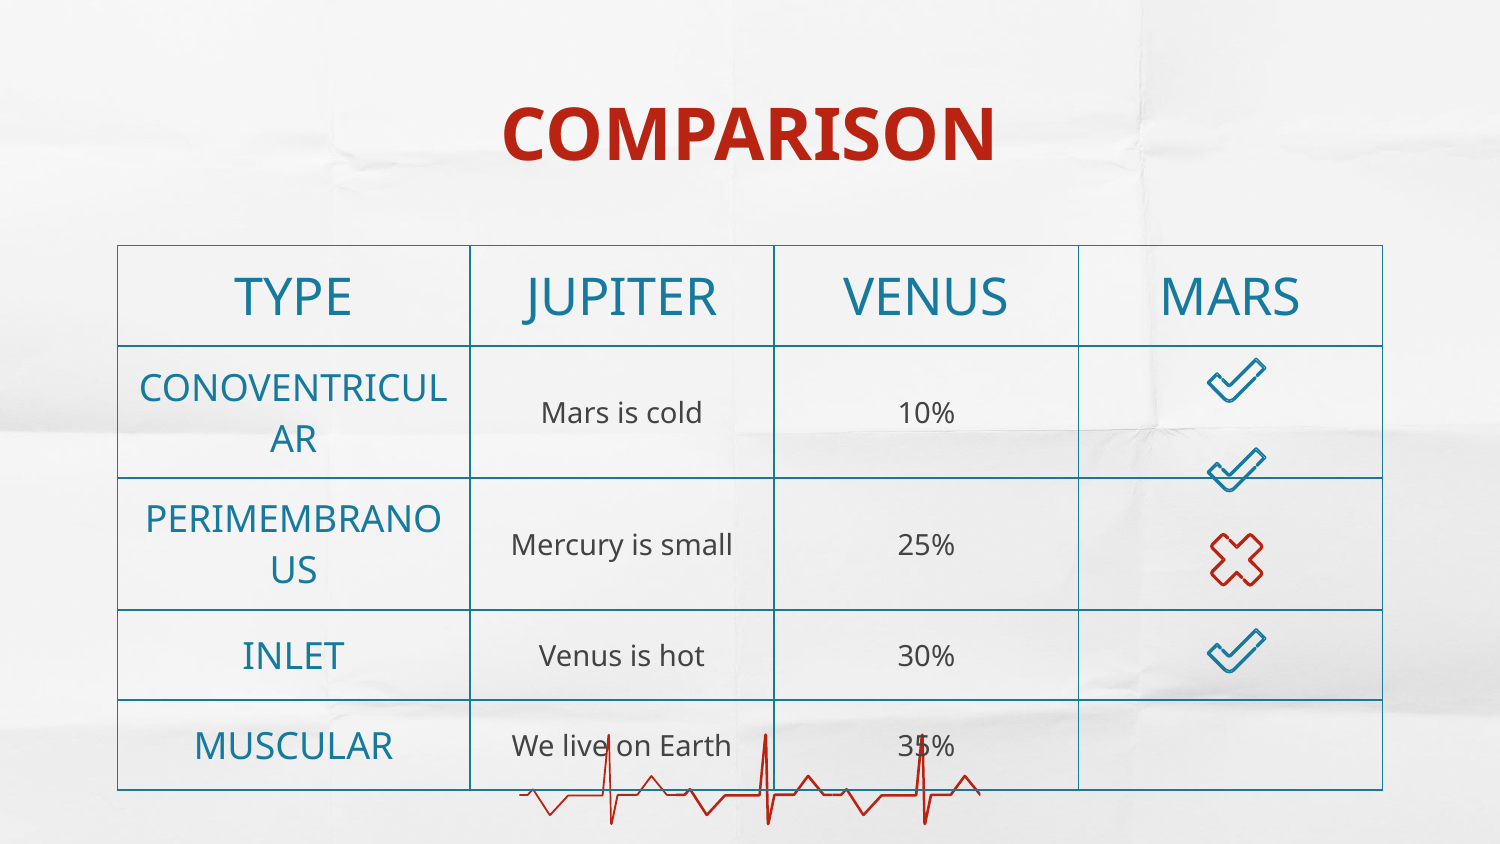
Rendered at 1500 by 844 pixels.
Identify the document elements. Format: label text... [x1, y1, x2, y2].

title COMPARISON [118, 72, 1382, 167]
table_cell Venus is hot [471, 611, 773, 699]
table_cell INLET [118, 611, 469, 699]
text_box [1207, 447, 1266, 492]
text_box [1210, 533, 1263, 587]
table_cell MUSCULAR [118, 701, 469, 789]
table_cell Mars is cold [471, 347, 773, 477]
table_header MARS [1079, 246, 1382, 345]
table_cell [1079, 479, 1382, 609]
table_cell CONOVENTRICULAR [118, 347, 469, 477]
table_cell PERIMEMBRANOUS [118, 479, 469, 609]
table_header TYPE [118, 246, 469, 345]
table_header VENUS [775, 246, 1078, 345]
table_cell We live on Earth [471, 701, 773, 789]
table_cell [1079, 701, 1382, 789]
table_cell 25% [775, 479, 1078, 609]
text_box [1207, 358, 1266, 403]
table_cell Mercury is small [471, 479, 773, 609]
table_cell [1079, 347, 1382, 477]
table_cell [1079, 611, 1382, 699]
table_cell 35% [775, 701, 1078, 789]
table_cell 10% [775, 347, 1078, 477]
text_box Mercury is the smallest planet of them all [0, 0, 1500, 844]
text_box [1207, 628, 1266, 673]
table_header JUPITER [471, 246, 773, 345]
table_cell 30% [775, 611, 1078, 699]
